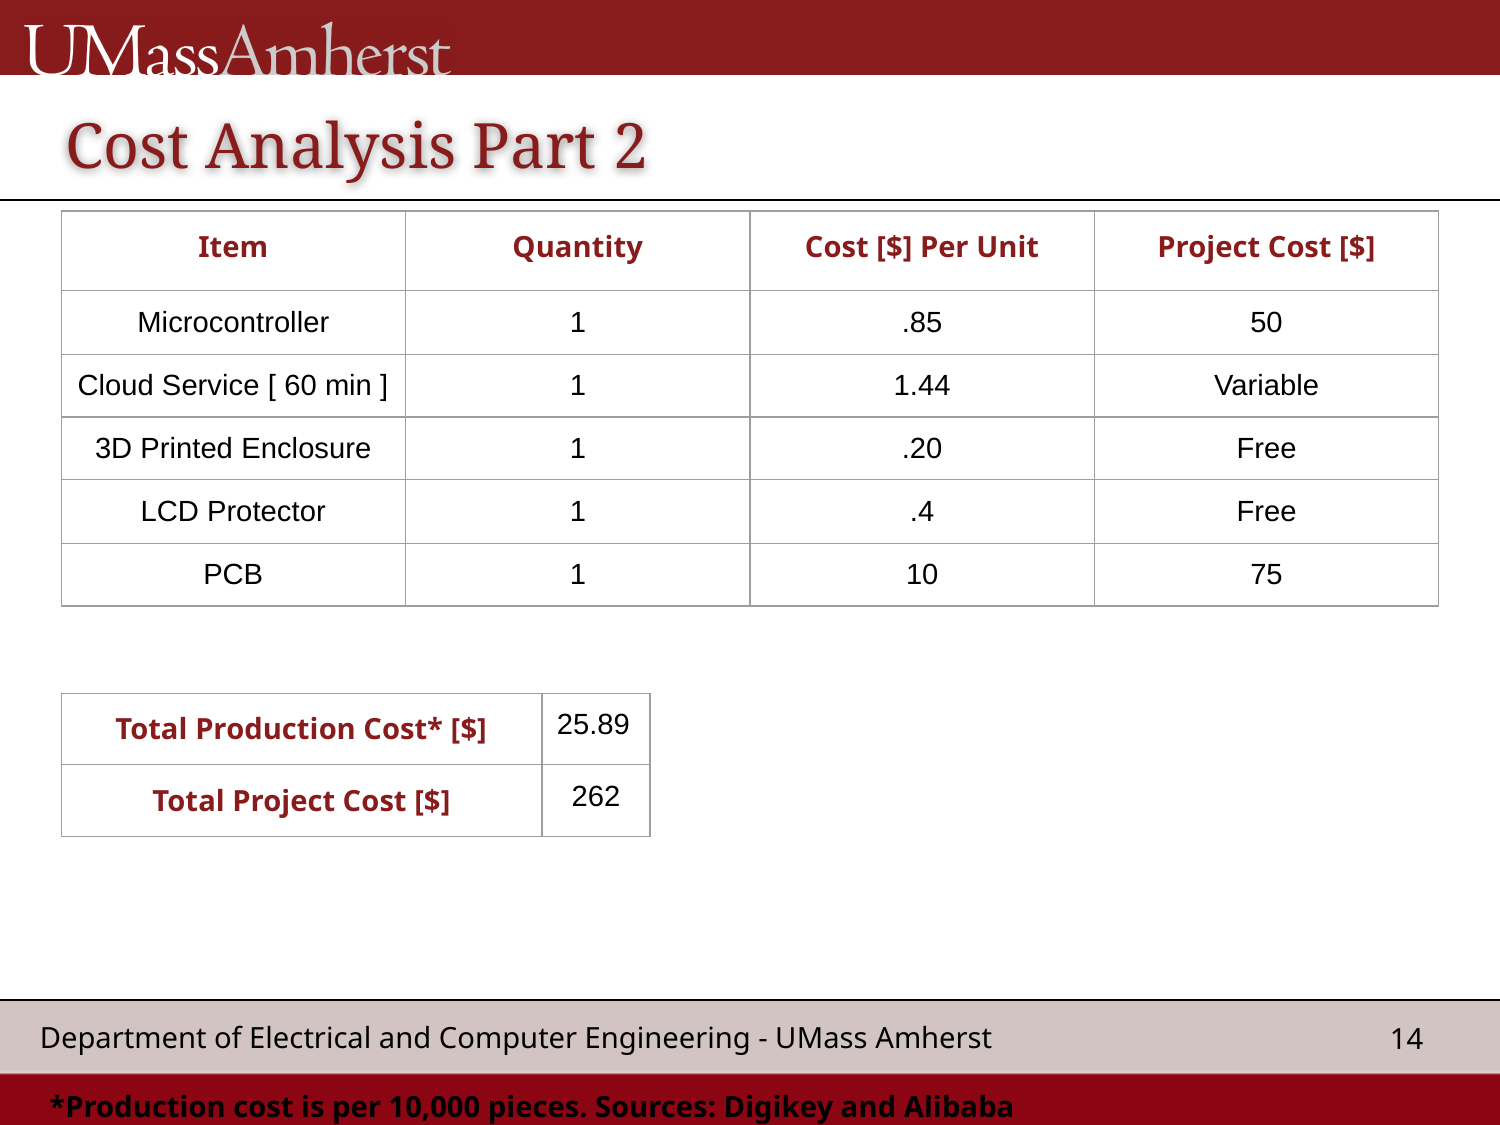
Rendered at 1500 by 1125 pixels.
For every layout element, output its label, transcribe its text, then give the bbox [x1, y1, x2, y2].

table_header Project Cost [$] [1095, 212, 1438, 290]
table_cell 50 [1095, 291, 1438, 354]
table_cell .20 [751, 418, 1094, 479]
list [62, 607, 1400, 963]
table_cell Variable [1095, 355, 1438, 416]
table_cell 10 [751, 544, 1094, 605]
table_header Total Production Cost* [$] [62, 694, 541, 764]
table_cell 1 [406, 544, 749, 605]
table_cell 1.44 [751, 355, 1094, 416]
table_cell LCD Protector [62, 480, 405, 543]
picture [0, 1001, 1500, 1125]
table_header Quantity [406, 212, 749, 290]
table_cell Free [1095, 480, 1438, 543]
table_cell 1 [406, 480, 749, 543]
table_cell Total Project Cost [$] [62, 765, 541, 836]
table_cell PCB [62, 544, 405, 605]
table_cell Free [1095, 418, 1438, 479]
table_cell 3D Printed Enclosure [62, 418, 405, 479]
table_cell .85 [751, 291, 1094, 354]
table_cell .4 [751, 480, 1094, 543]
table_cell 75 [1095, 544, 1438, 605]
table_header 25.89 [543, 694, 649, 764]
table_cell 1 [406, 418, 749, 479]
table_header Cost [$] Per Unit [751, 212, 1094, 290]
text_box *Production cost is per 10,000 pieces. Sources: Digikey and Alibaba [34, 1073, 1259, 1125]
table_cell Microcontroller [62, 291, 405, 354]
table_header Item [62, 212, 405, 290]
table_cell 1 [406, 355, 749, 416]
title Cost Analysis Part 2 [50, 99, 1500, 188]
table_cell Cloud Service [ 60 min ] [62, 355, 405, 416]
picture [0, 0, 1500, 75]
table_cell 262 [543, 765, 649, 836]
table_cell 1 [406, 291, 749, 354]
